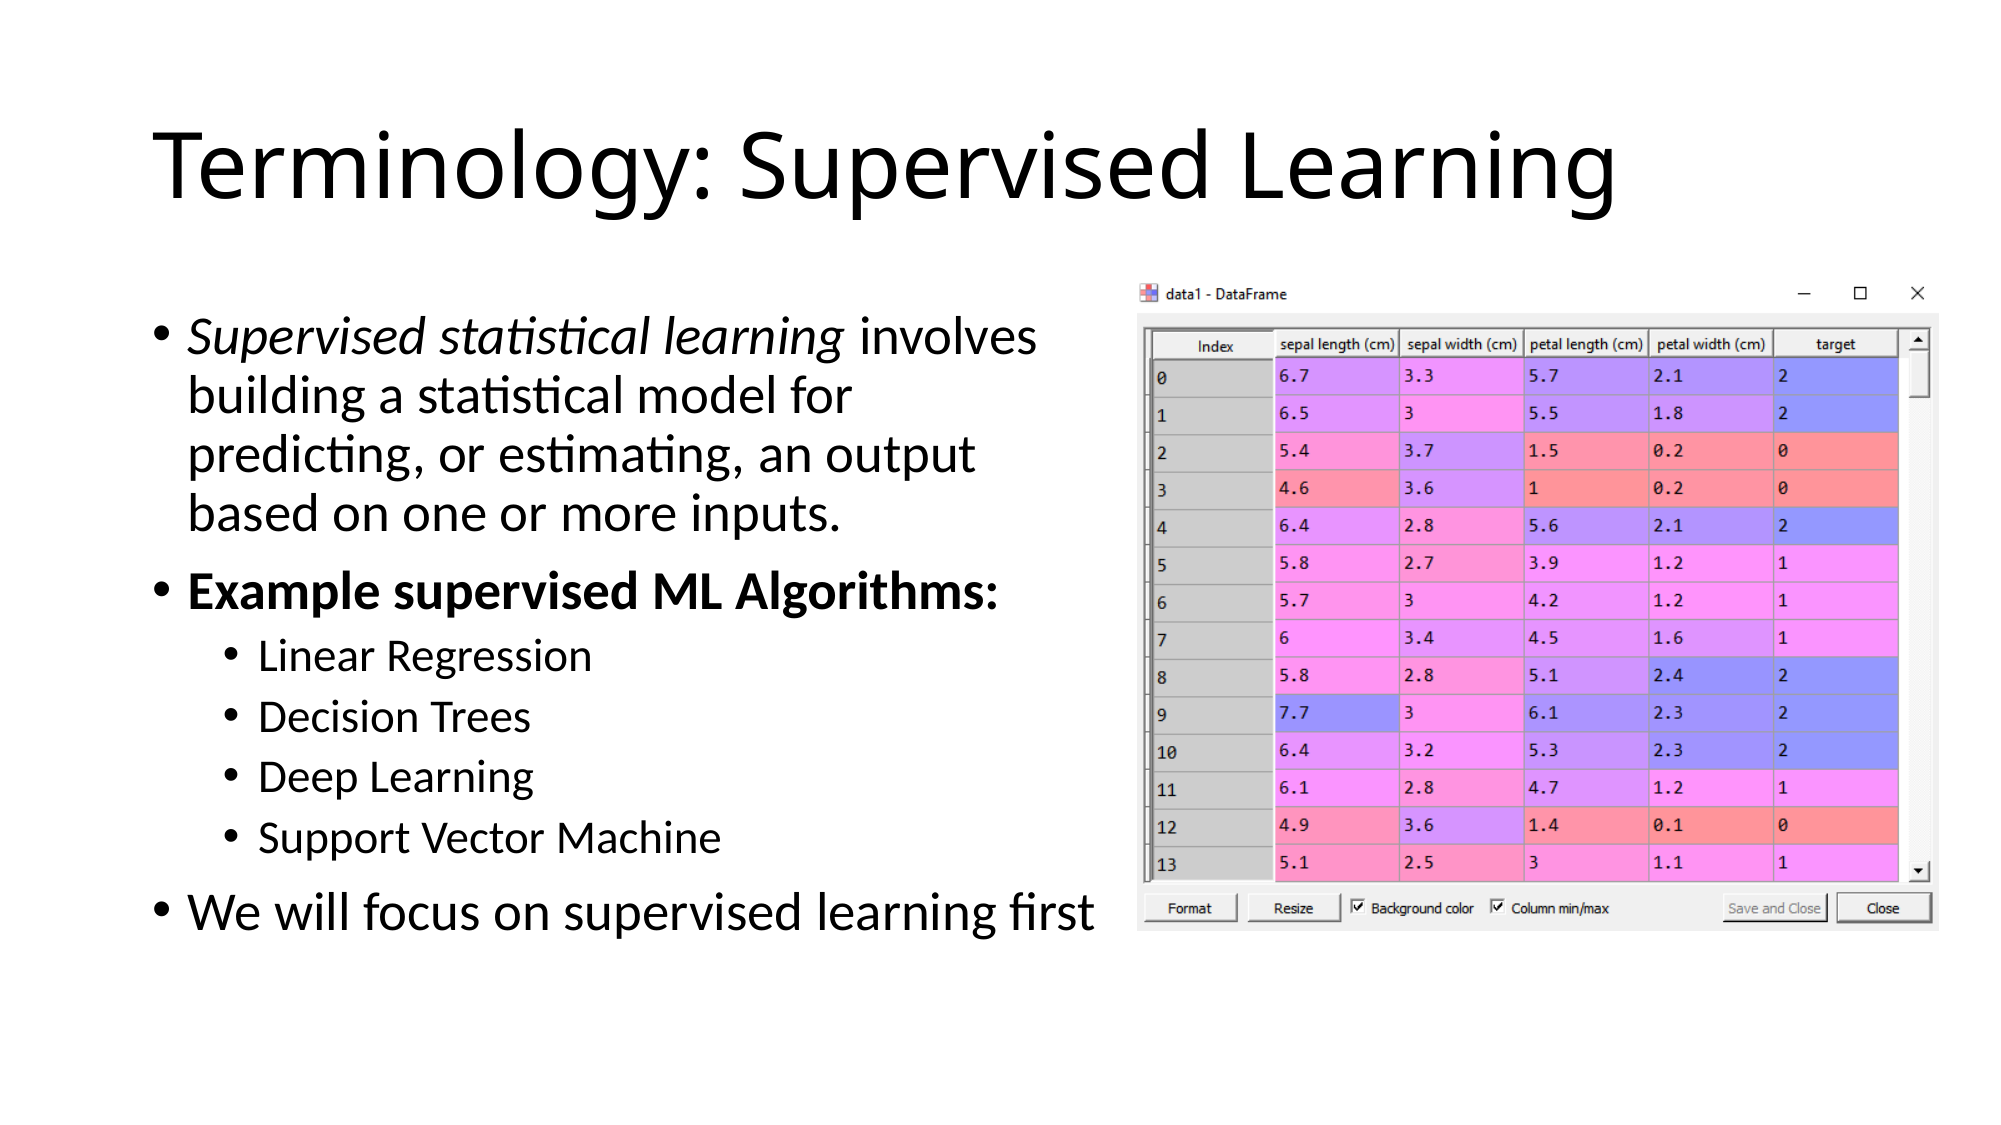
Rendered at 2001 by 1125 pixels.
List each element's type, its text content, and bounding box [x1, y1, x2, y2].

list Supervised statistical learning involves building a statistical model for predicting, or estimating, an output based on one or more inputs. Example supervised ML Algorithms: Linear Regression Decision Trees Deep Learning Support Vector Machine We will focus on supervised learning first [137, 299, 1112, 1014]
picture [1137, 277, 1939, 931]
title Terminology: Supervised Learning [137, 59, 1863, 278]
